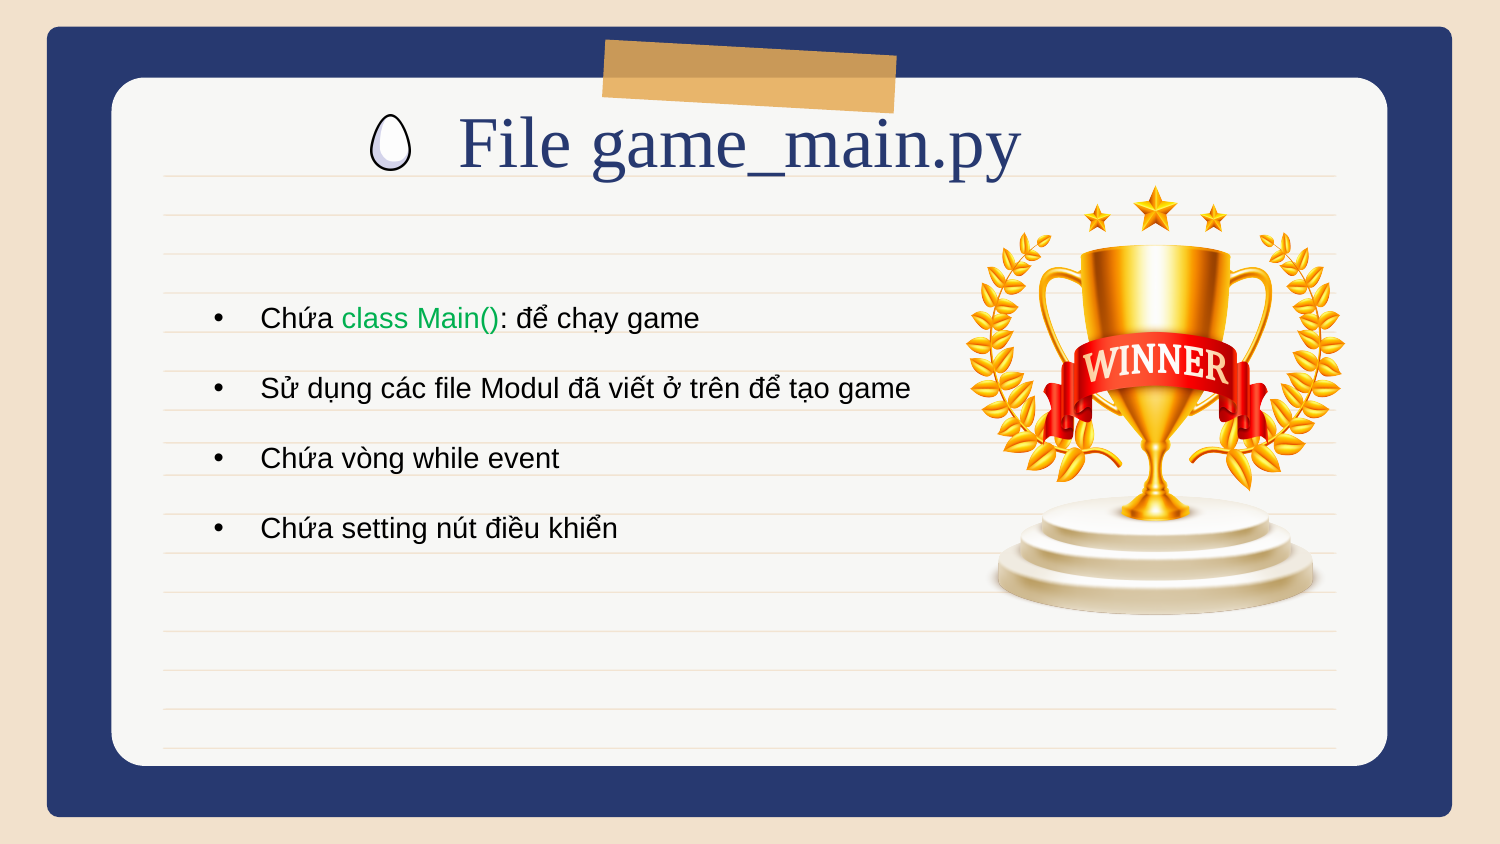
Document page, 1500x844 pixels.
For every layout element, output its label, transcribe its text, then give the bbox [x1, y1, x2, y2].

picture [934, 152, 1373, 639]
text_box [602, 39, 897, 114]
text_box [162, 175, 1338, 750]
title File game_main.py [116, 87, 1382, 189]
picture [369, 114, 411, 172]
